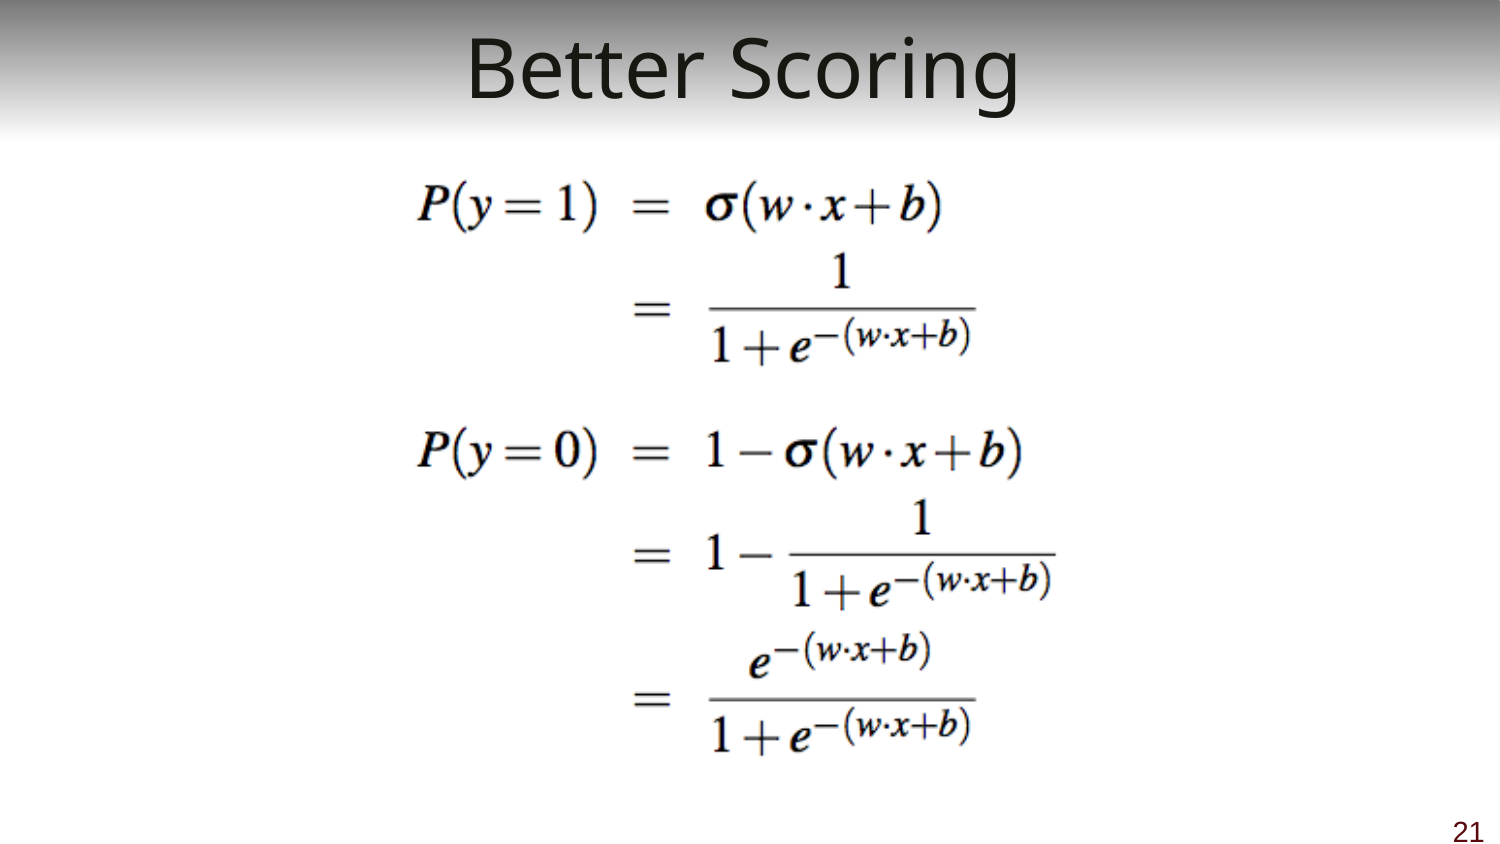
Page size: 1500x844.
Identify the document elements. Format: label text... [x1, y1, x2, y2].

title Better Scoring [12, 0, 1475, 132]
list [361, 145, 1126, 793]
slide_number 21 [1424, 806, 1500, 844]
